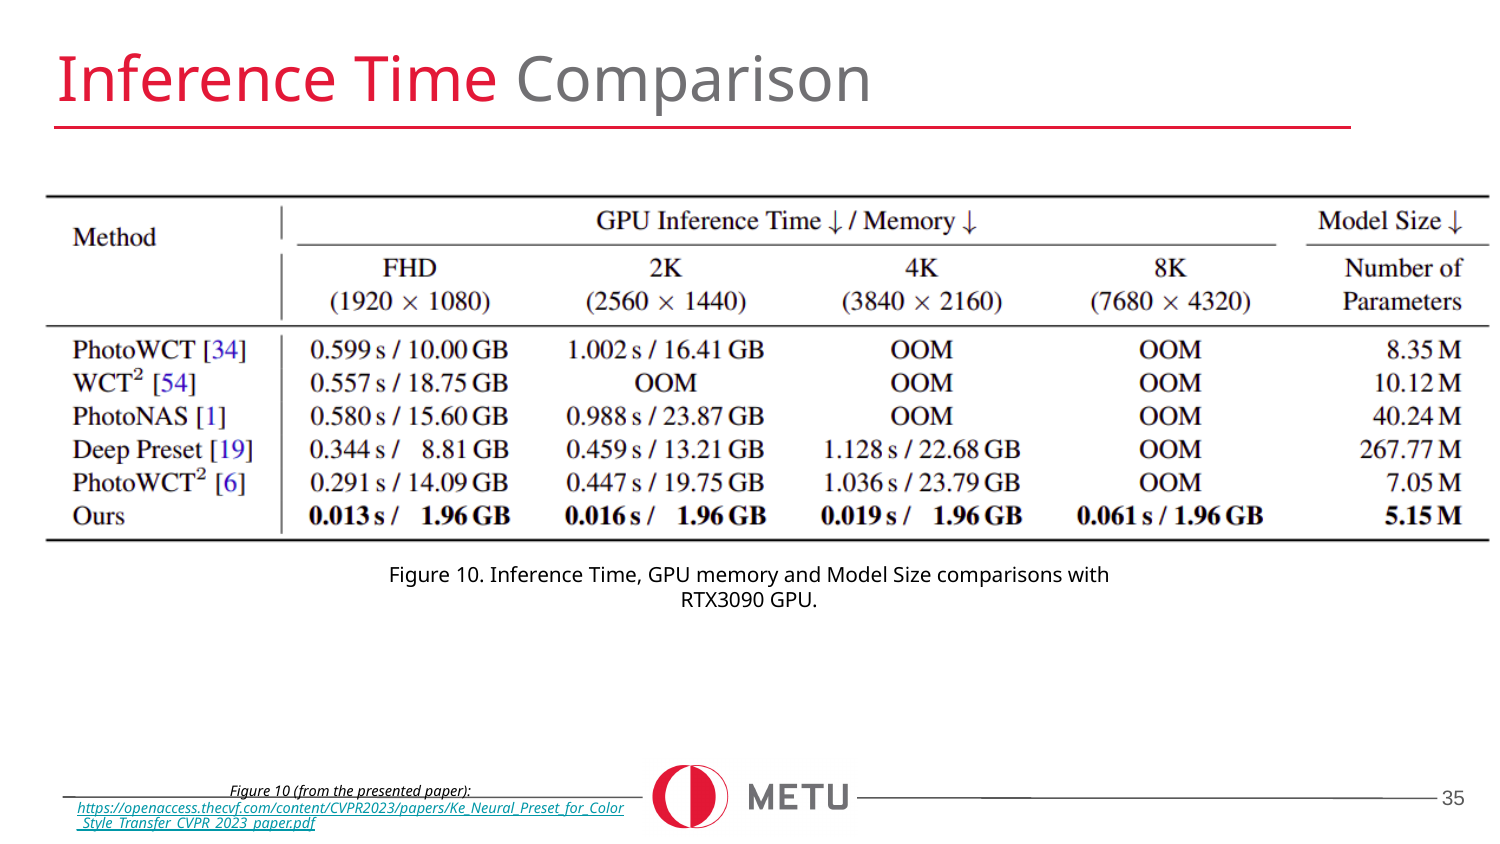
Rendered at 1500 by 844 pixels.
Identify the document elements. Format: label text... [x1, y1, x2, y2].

text_box Figure 10. Inference Time, GPU memory and Model Size comparisons with RTX3090 GPU. [372, 562, 1126, 620]
text_box Figure 10 (from the presented paper): https://openaccess.thecvf.com/content/CVPR2023/papers/Ke_Neural_Preset_for_Color_Style_Transfer_CVPR_2023_paper.pdf [62, 773, 637, 796]
text_box Inference Time Comparison [42, 23, 1469, 129]
slide_number 35 [1389, 764, 1480, 830]
picture [642, 758, 858, 838]
text_box Figure 10 (from the presented paper): https://openaccess.thecvf.com/content/CVPR2023/papers/Ke_Neural_Preset_for_Color_Style_Transfer_CVPR_2023_paper.pdf [62, 805, 637, 827]
picture [42, 183, 1499, 554]
